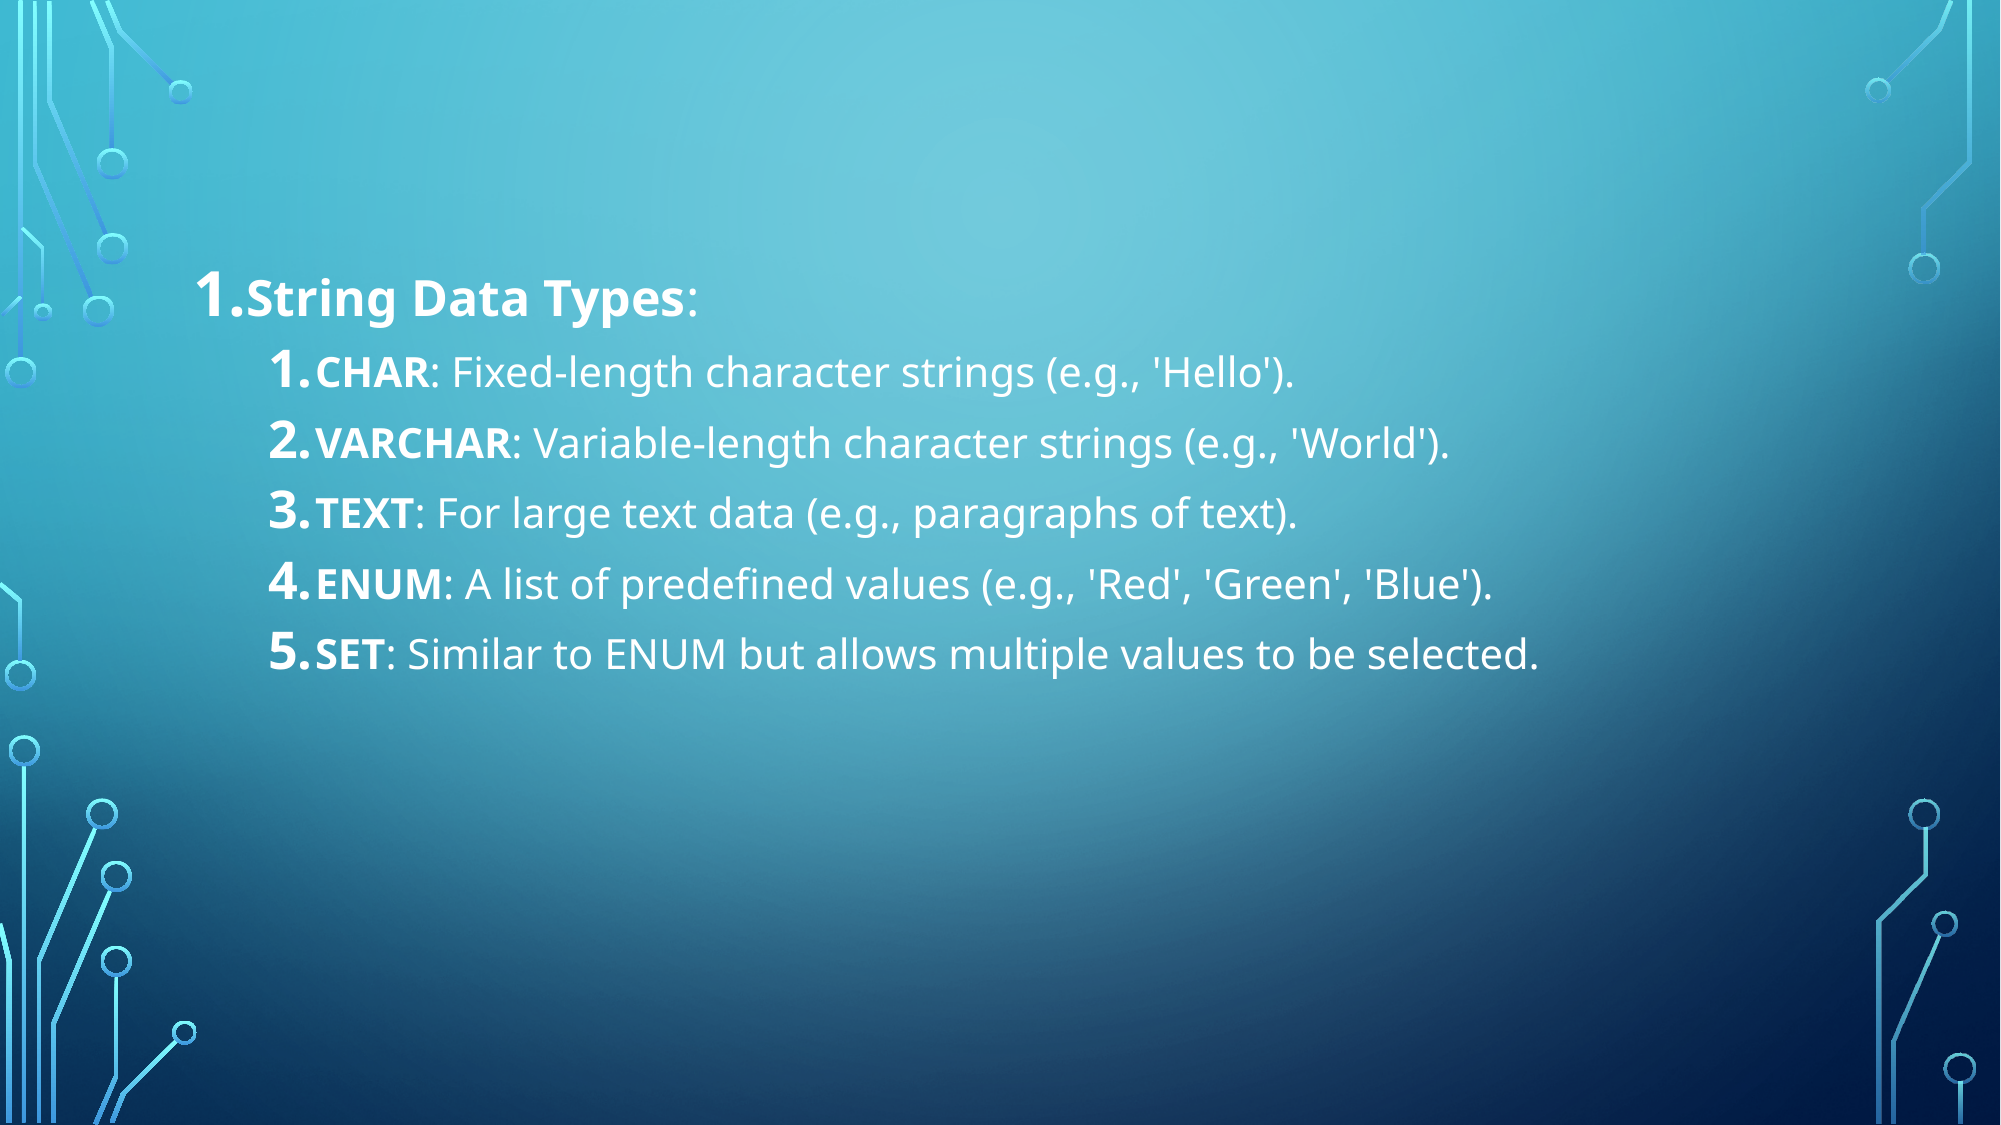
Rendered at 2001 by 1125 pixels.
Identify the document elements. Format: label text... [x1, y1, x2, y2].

list String Data Types: CHAR: Fixed-length character strings (e.g., 'Hello'). VARCHAR: Variable-length character strings (e.g., 'World'). TEXT: For large text data (e.g., paragraphs of text). ENUM: A list of predefined values (e.g., 'Red', 'Green', 'Blue'). SET: Similar to ENUM but allows multiple values to be selected. [178, 175, 1804, 757]
